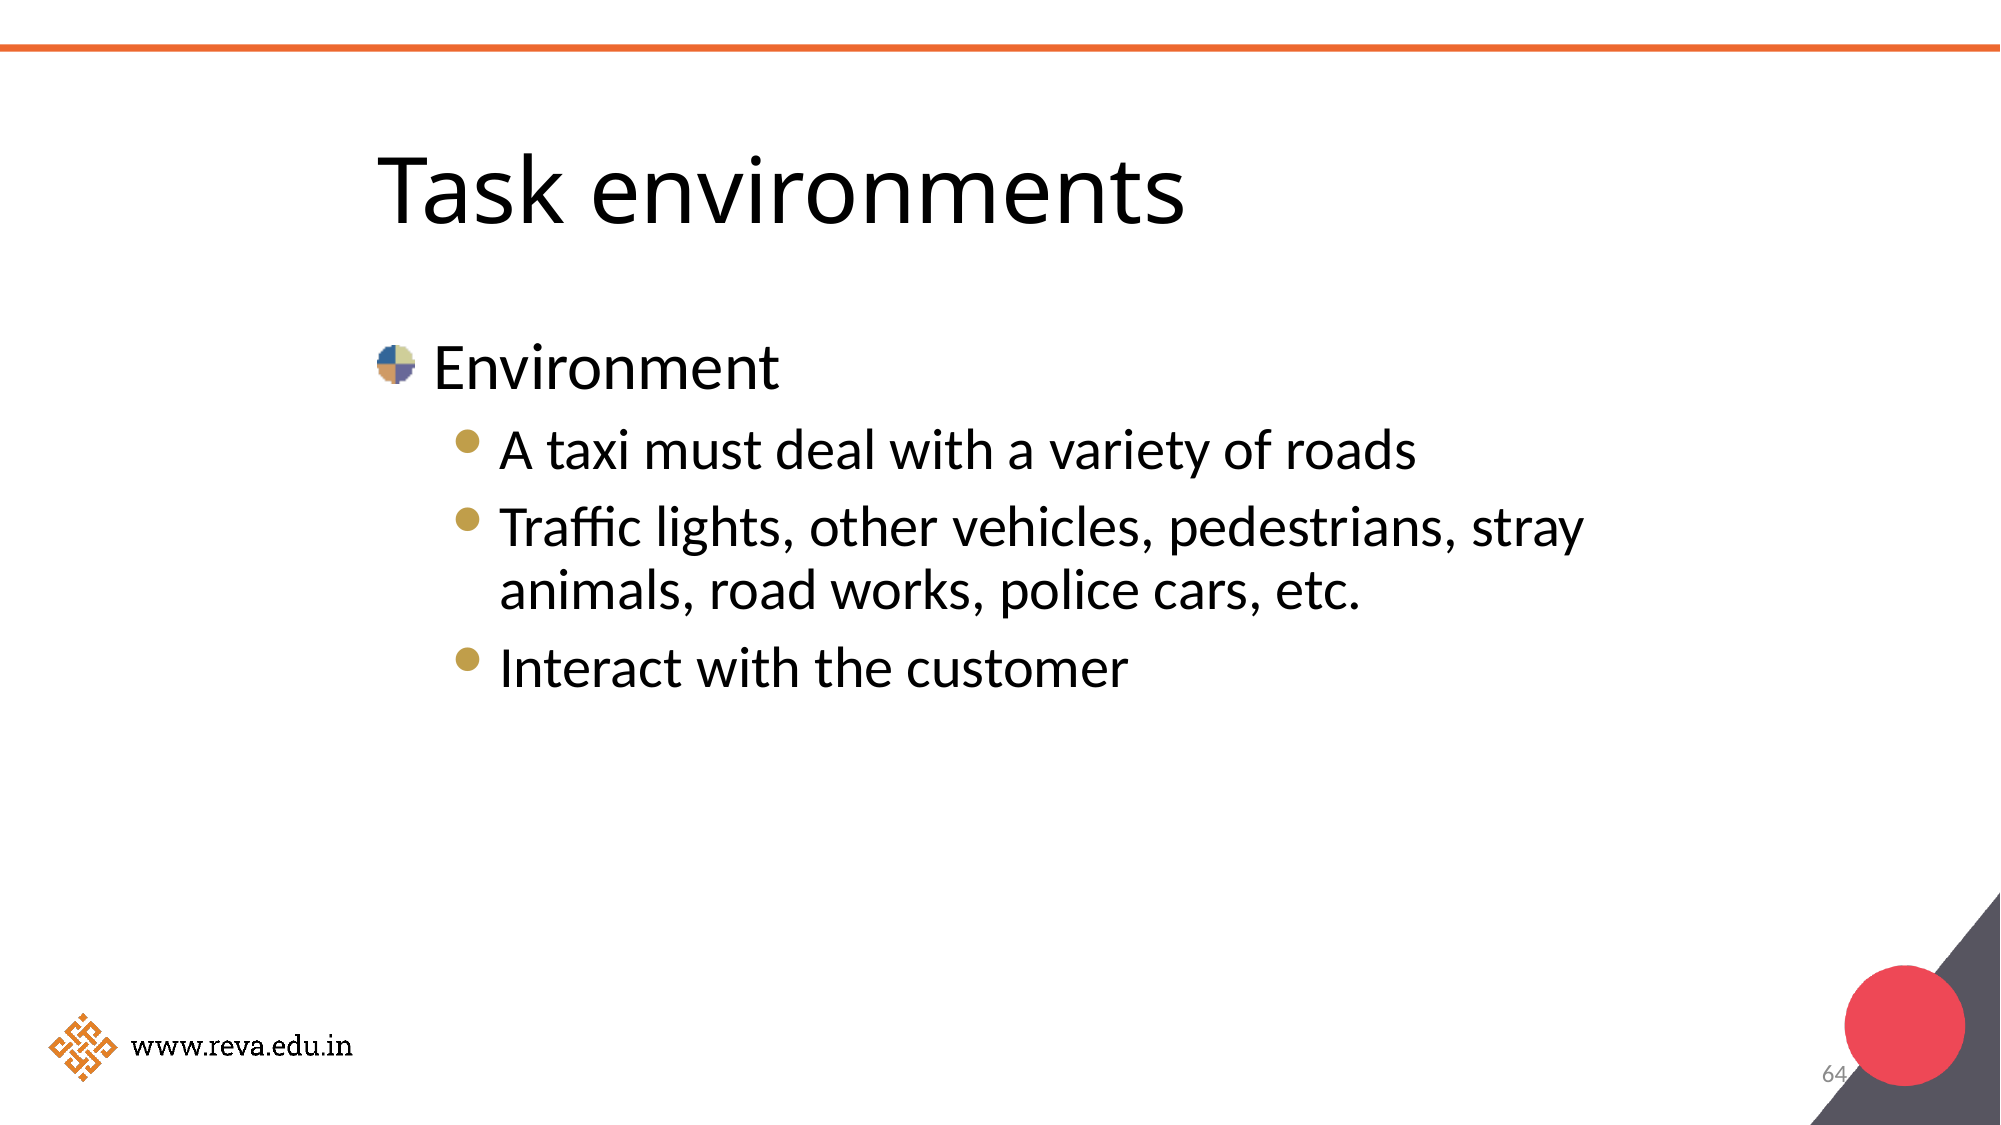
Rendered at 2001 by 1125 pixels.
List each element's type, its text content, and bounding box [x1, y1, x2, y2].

title Task environments [362, 99, 1638, 288]
picture [377, 345, 415, 384]
slide_number 64 [1412, 1042, 1863, 1103]
picture [1801, 882, 2000, 1125]
list Environment A taxi must deal with a variety of roads Traffic lights, other vehicles, pedestrians, stray animals, road works, police cars, etc. Interact with the customer [362, 324, 1638, 1000]
picture [31, 1003, 366, 1092]
